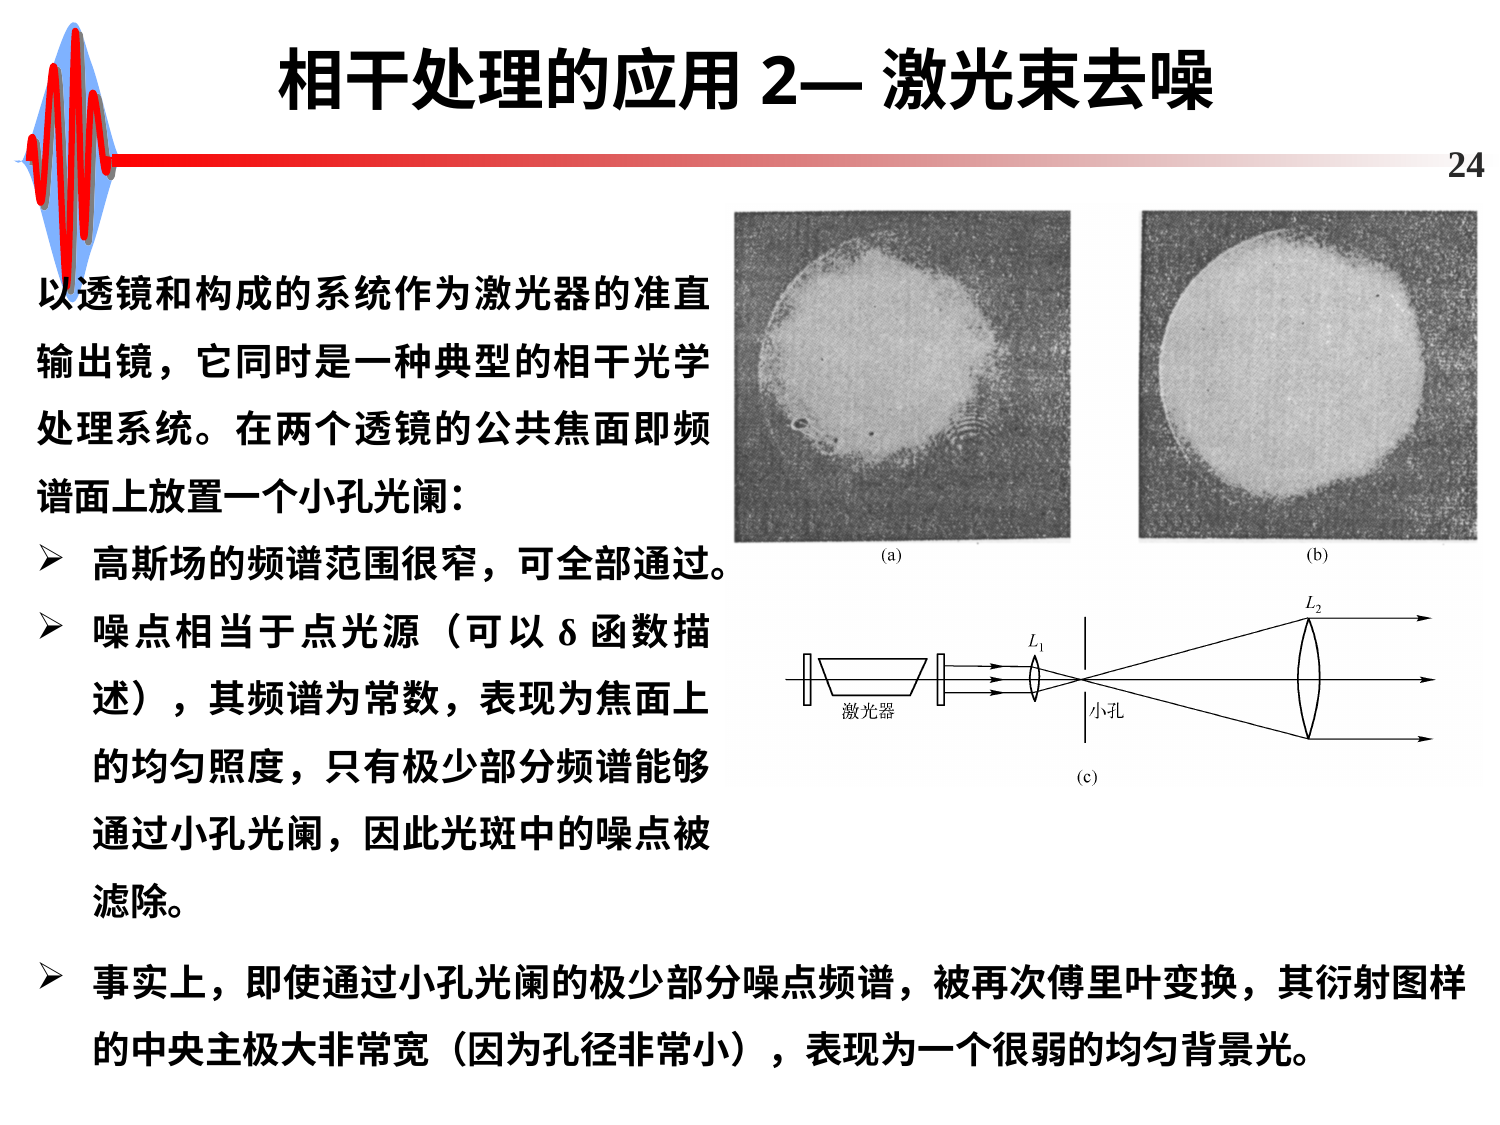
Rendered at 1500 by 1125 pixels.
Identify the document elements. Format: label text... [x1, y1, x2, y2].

slide_number 24 [1370, 145, 1500, 181]
picture [725, 203, 1483, 788]
title 相干处理的应用2—激光束去噪 [159, 19, 1334, 137]
